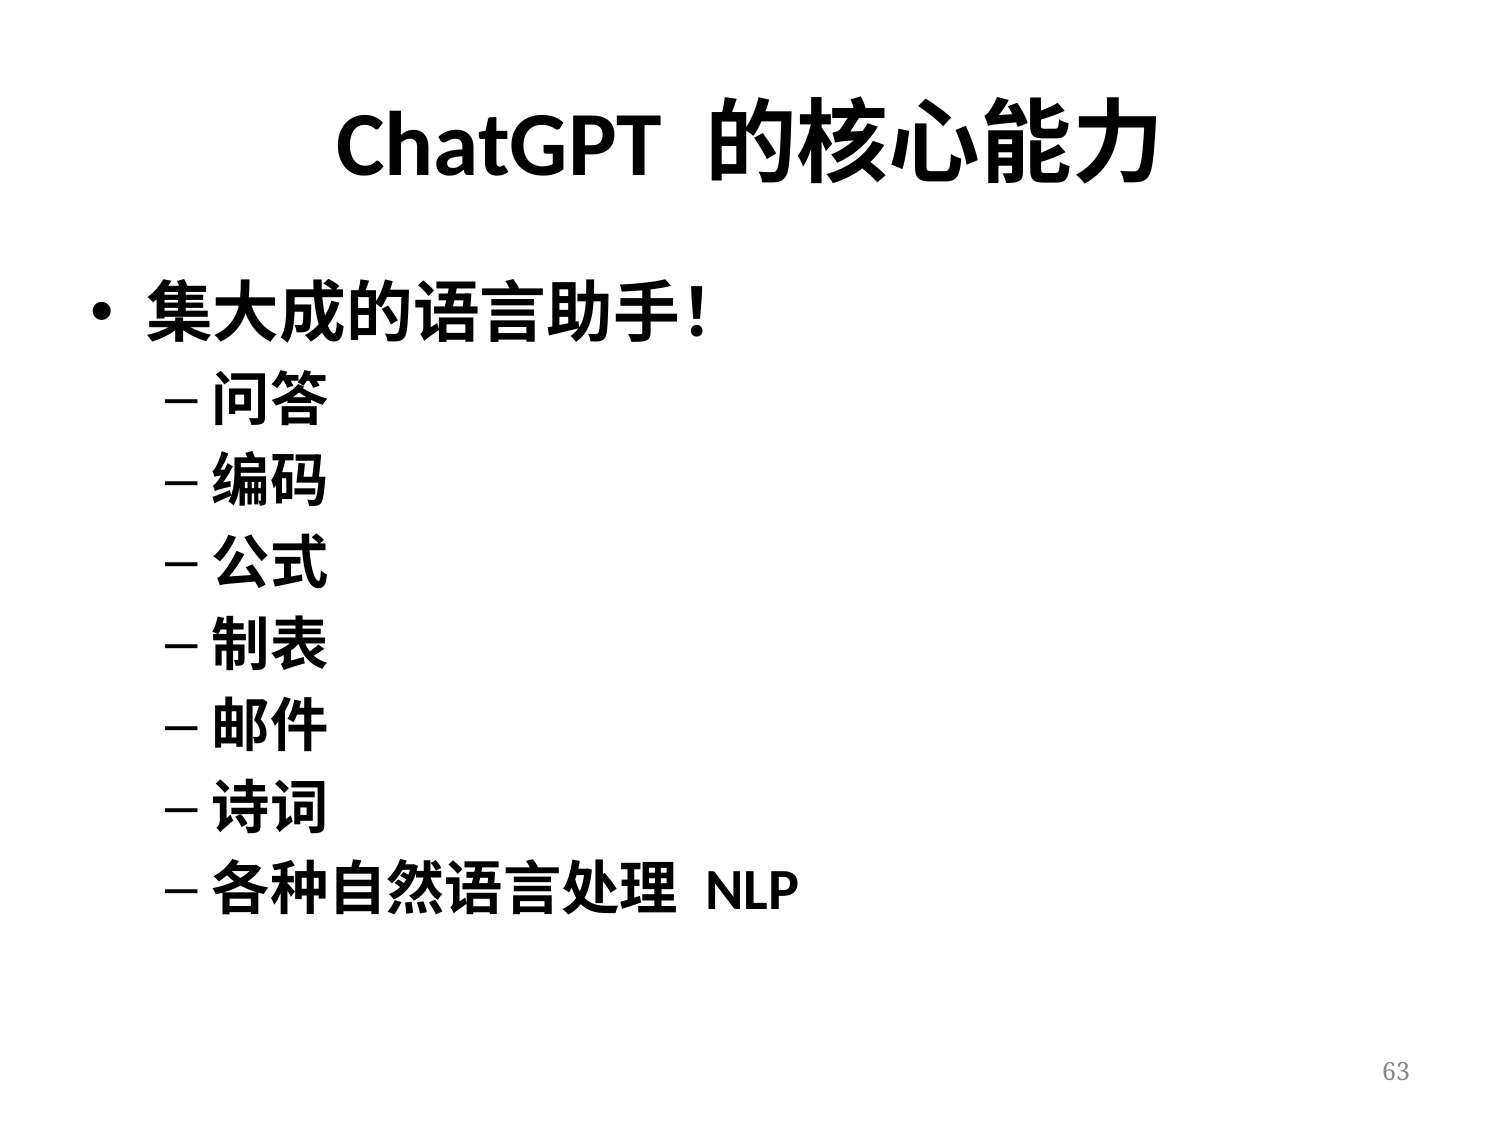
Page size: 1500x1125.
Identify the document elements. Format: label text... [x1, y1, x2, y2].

list 集大成的语言助手！ 问答 编码 公式 制表 邮件 诗词 各种自然语言处理 NLP [75, 262, 1425, 1005]
slide_number 63 [1074, 1042, 1425, 1103]
title ChatGPT 的核心能力 [75, 45, 1425, 233]
